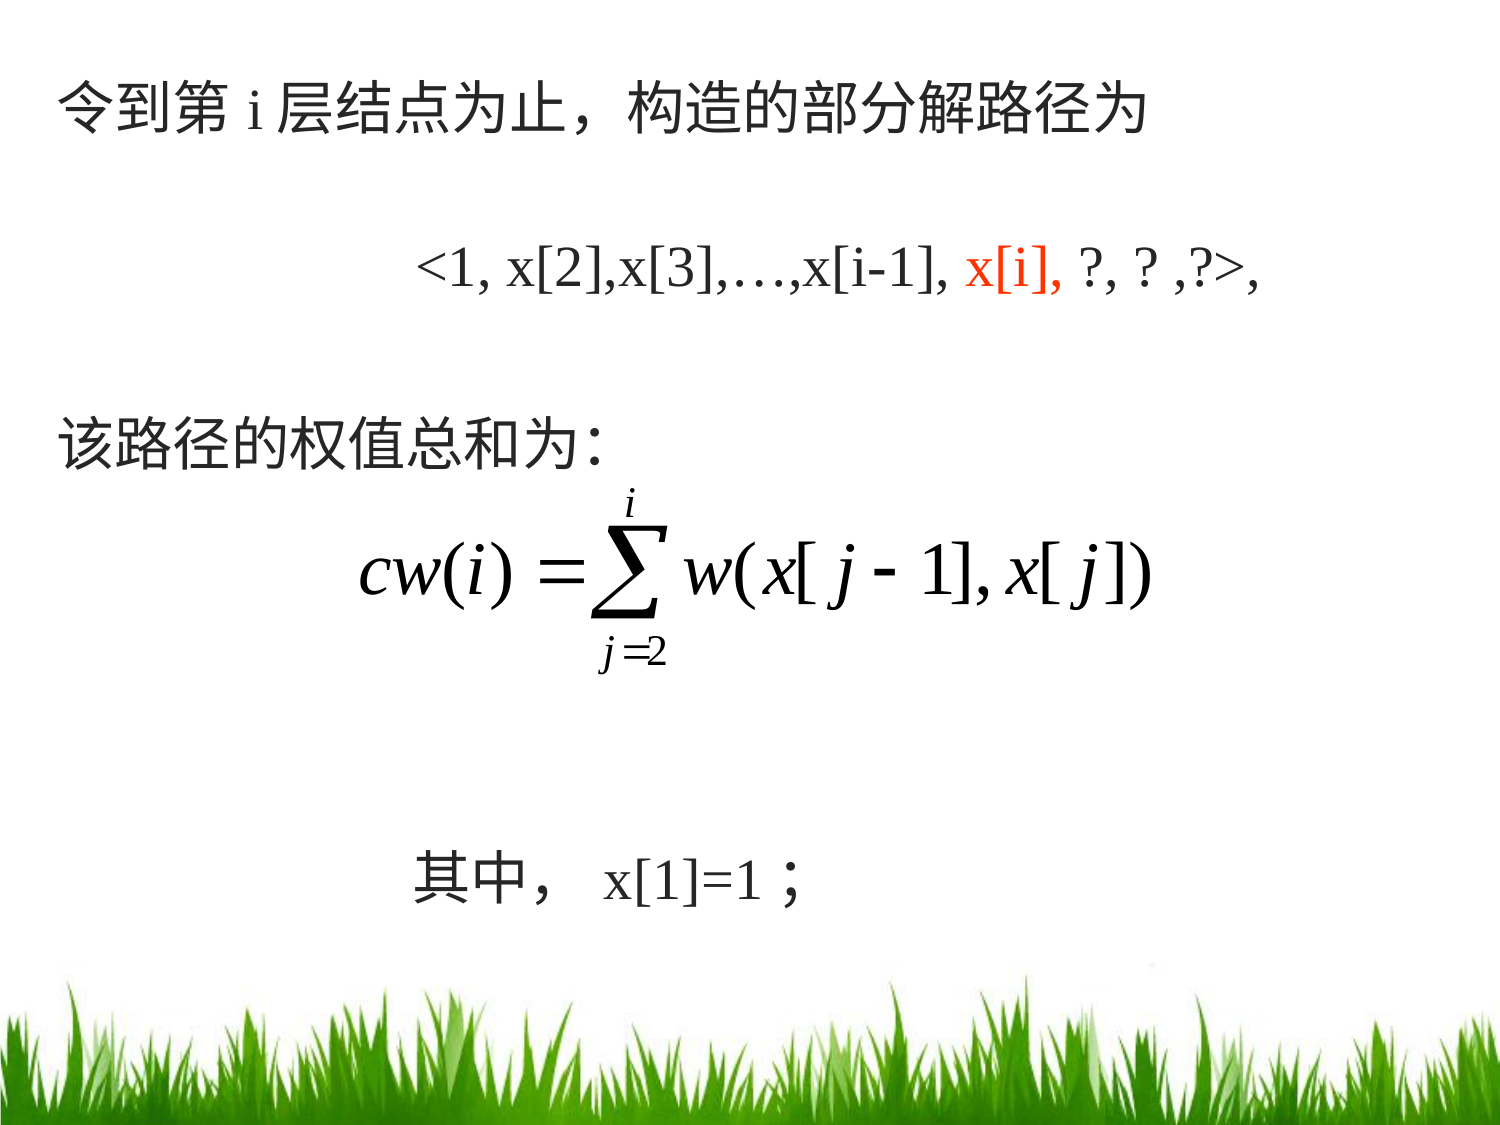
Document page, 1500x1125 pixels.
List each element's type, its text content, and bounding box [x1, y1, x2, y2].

picture [0, 962, 1500, 1125]
list 令到第i层结点为止，构造的部分解路径为 <1, x[2],x[3],…,x[i-1], x[i], ?, ? ,?>, 该路径的权值总和为： 其中，x[1]=1； [41, 54, 1447, 1047]
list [348, 467, 1168, 689]
